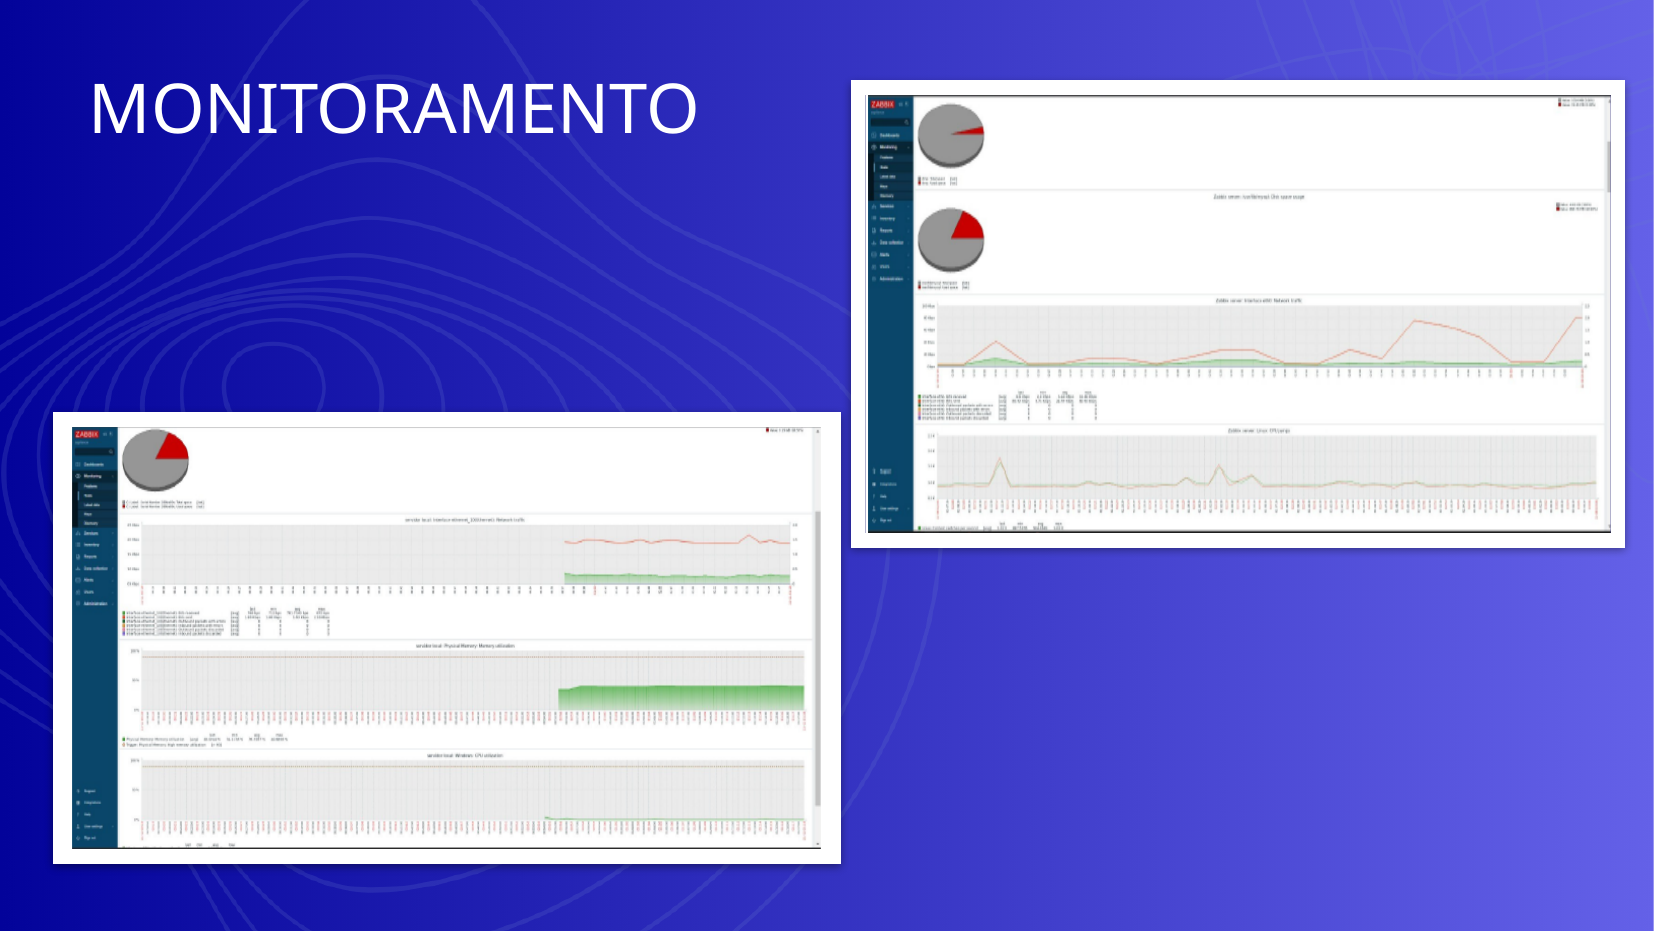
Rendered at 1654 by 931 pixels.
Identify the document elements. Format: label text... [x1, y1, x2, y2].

text_box MONITORAMENTO [89, 51, 932, 161]
picture [0, 0, 1654, 931]
